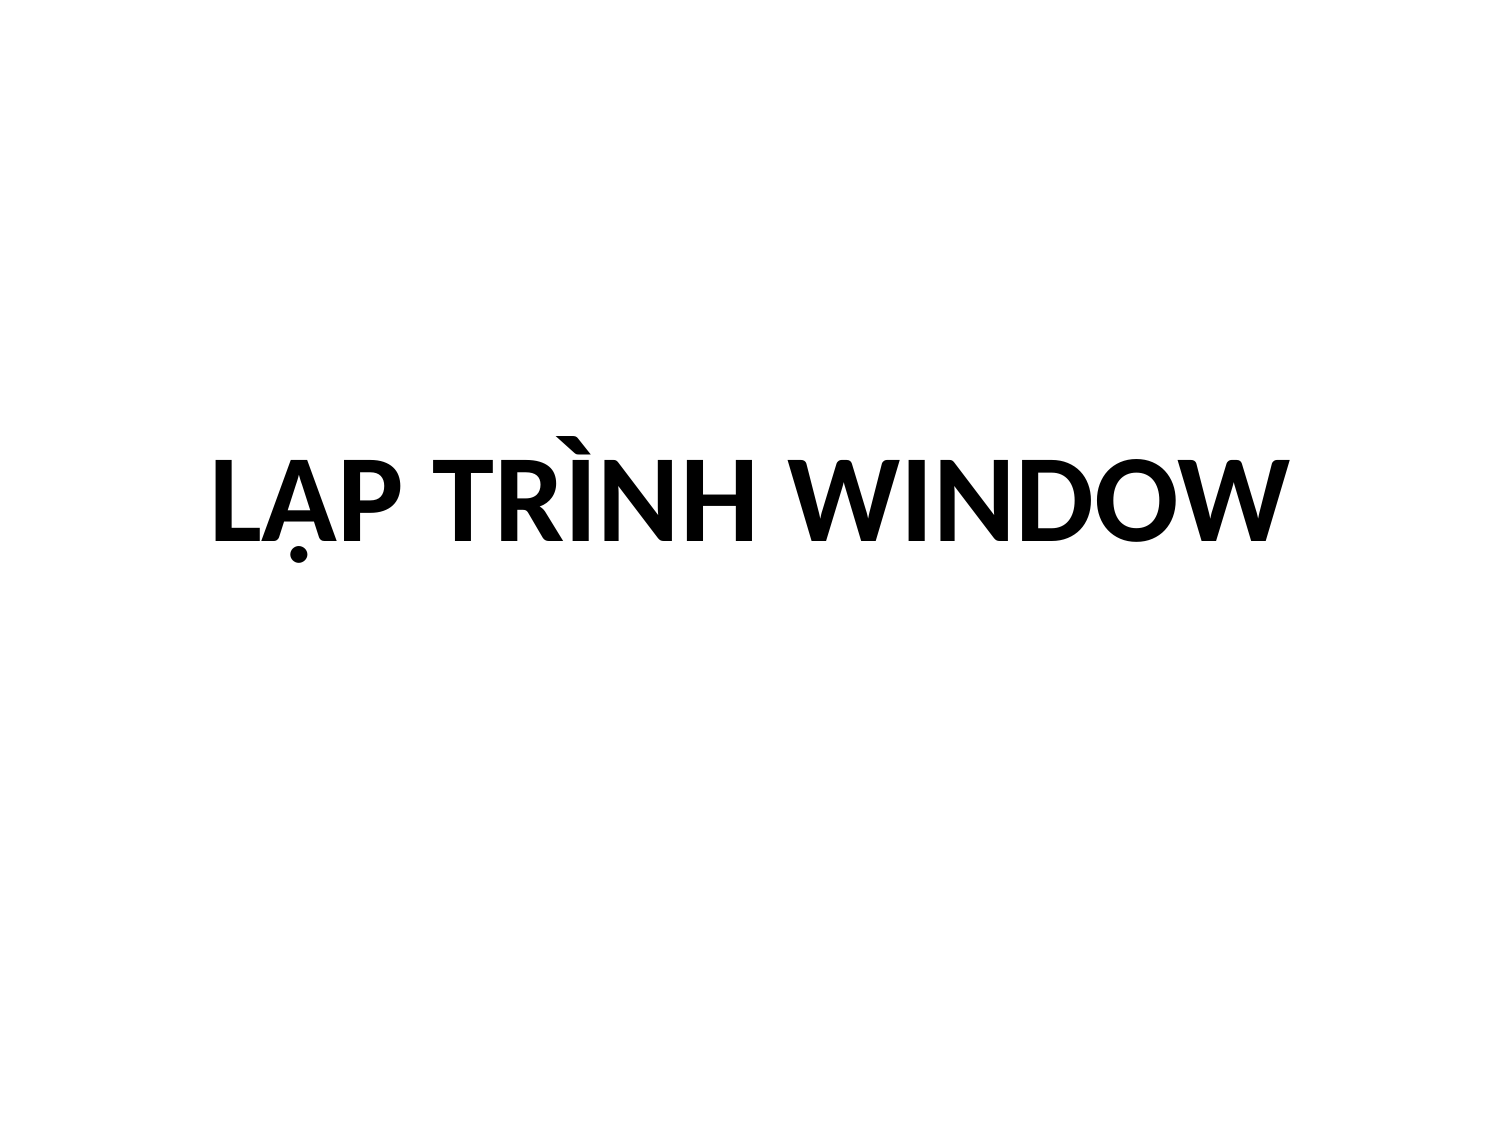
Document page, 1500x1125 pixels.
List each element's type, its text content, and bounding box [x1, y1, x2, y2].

title LẬP TRÌNH WINDOW [112, 184, 1388, 576]
